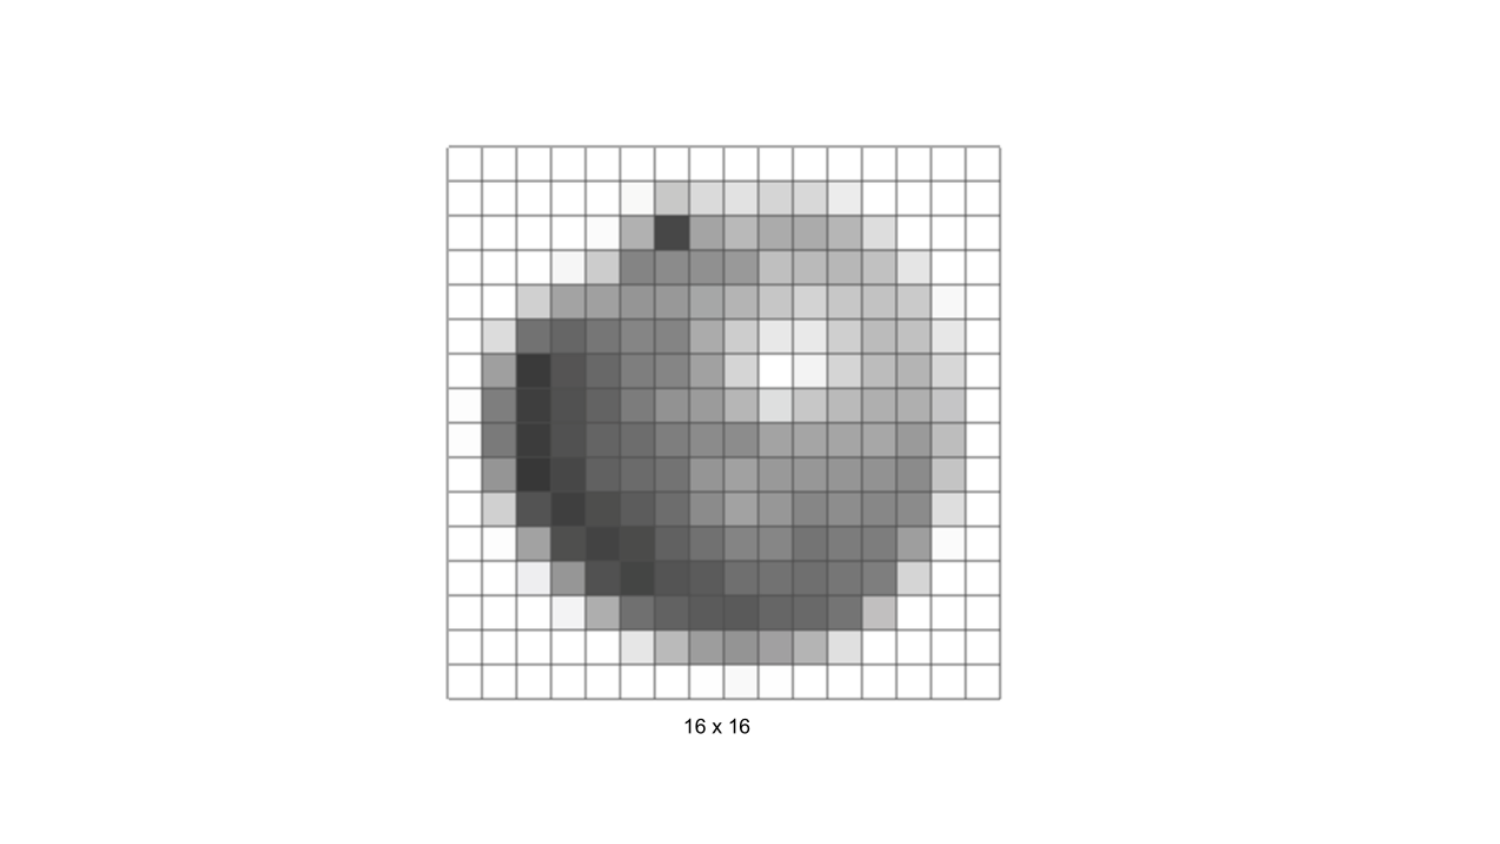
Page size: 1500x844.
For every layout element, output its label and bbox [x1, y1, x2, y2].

picture [24, 24, 1437, 819]
